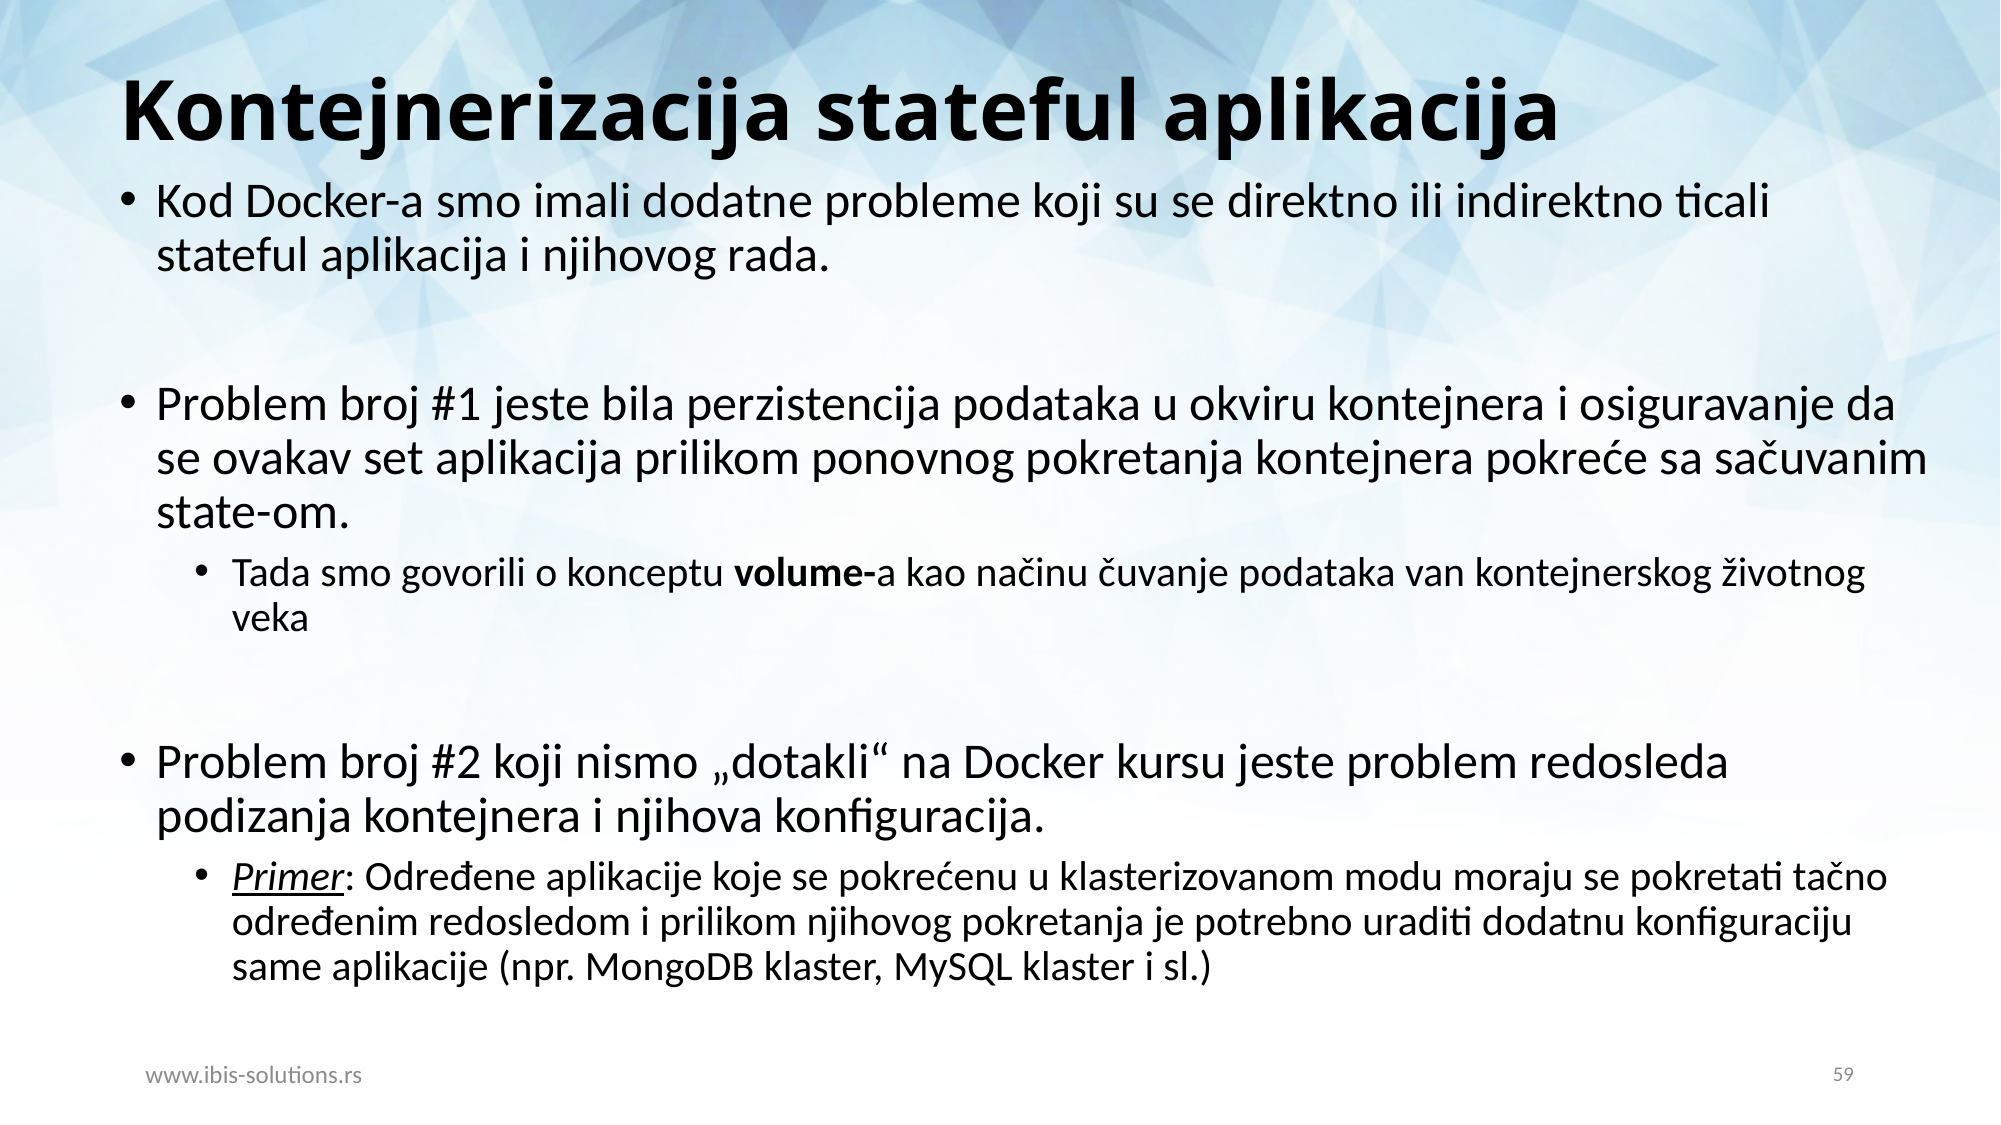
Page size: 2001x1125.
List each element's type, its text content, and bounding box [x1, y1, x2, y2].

text_box 59 [1756, 1046, 1869, 1100]
title Kontejnerizacija stateful aplikacija [104, 59, 1680, 166]
text_box [0, 0, 2000, 1125]
text_box www.ibis-solutions.rs [130, 1046, 1239, 1100]
list Kod Docker-a smo imali dodatne probleme koji su se direktno ili indirektno ticali stateful aplikacija i njihovog rada. Problem broj #1 jeste bila perzistencija podataka u okviru kontejnera i osiguravanje da se ovakav set aplikacija prilikom ponovnog pokretanja kontejnera pokreće sa sačuvanim state-om. Tada smo govorili o konceptu volume-a kao načinu čuvanje podataka van kontejnerskog životnog veka Problem broj #2 koji nismo „dotakli“ na Docker kursu jeste problem redosleda podizanja kontejnera i njihova konfiguracija. Primer: Određene aplikacije koje se pokrećenu u klasterizovanom modu moraju se pokretati tačno određenim redosledom i prilikom njihovog pokretanja je potrebno uraditi dodatnu konfiguraciju same aplikacije (npr. MongoDB klaster, MySQL klaster i sl.) [104, 166, 1950, 1098]
